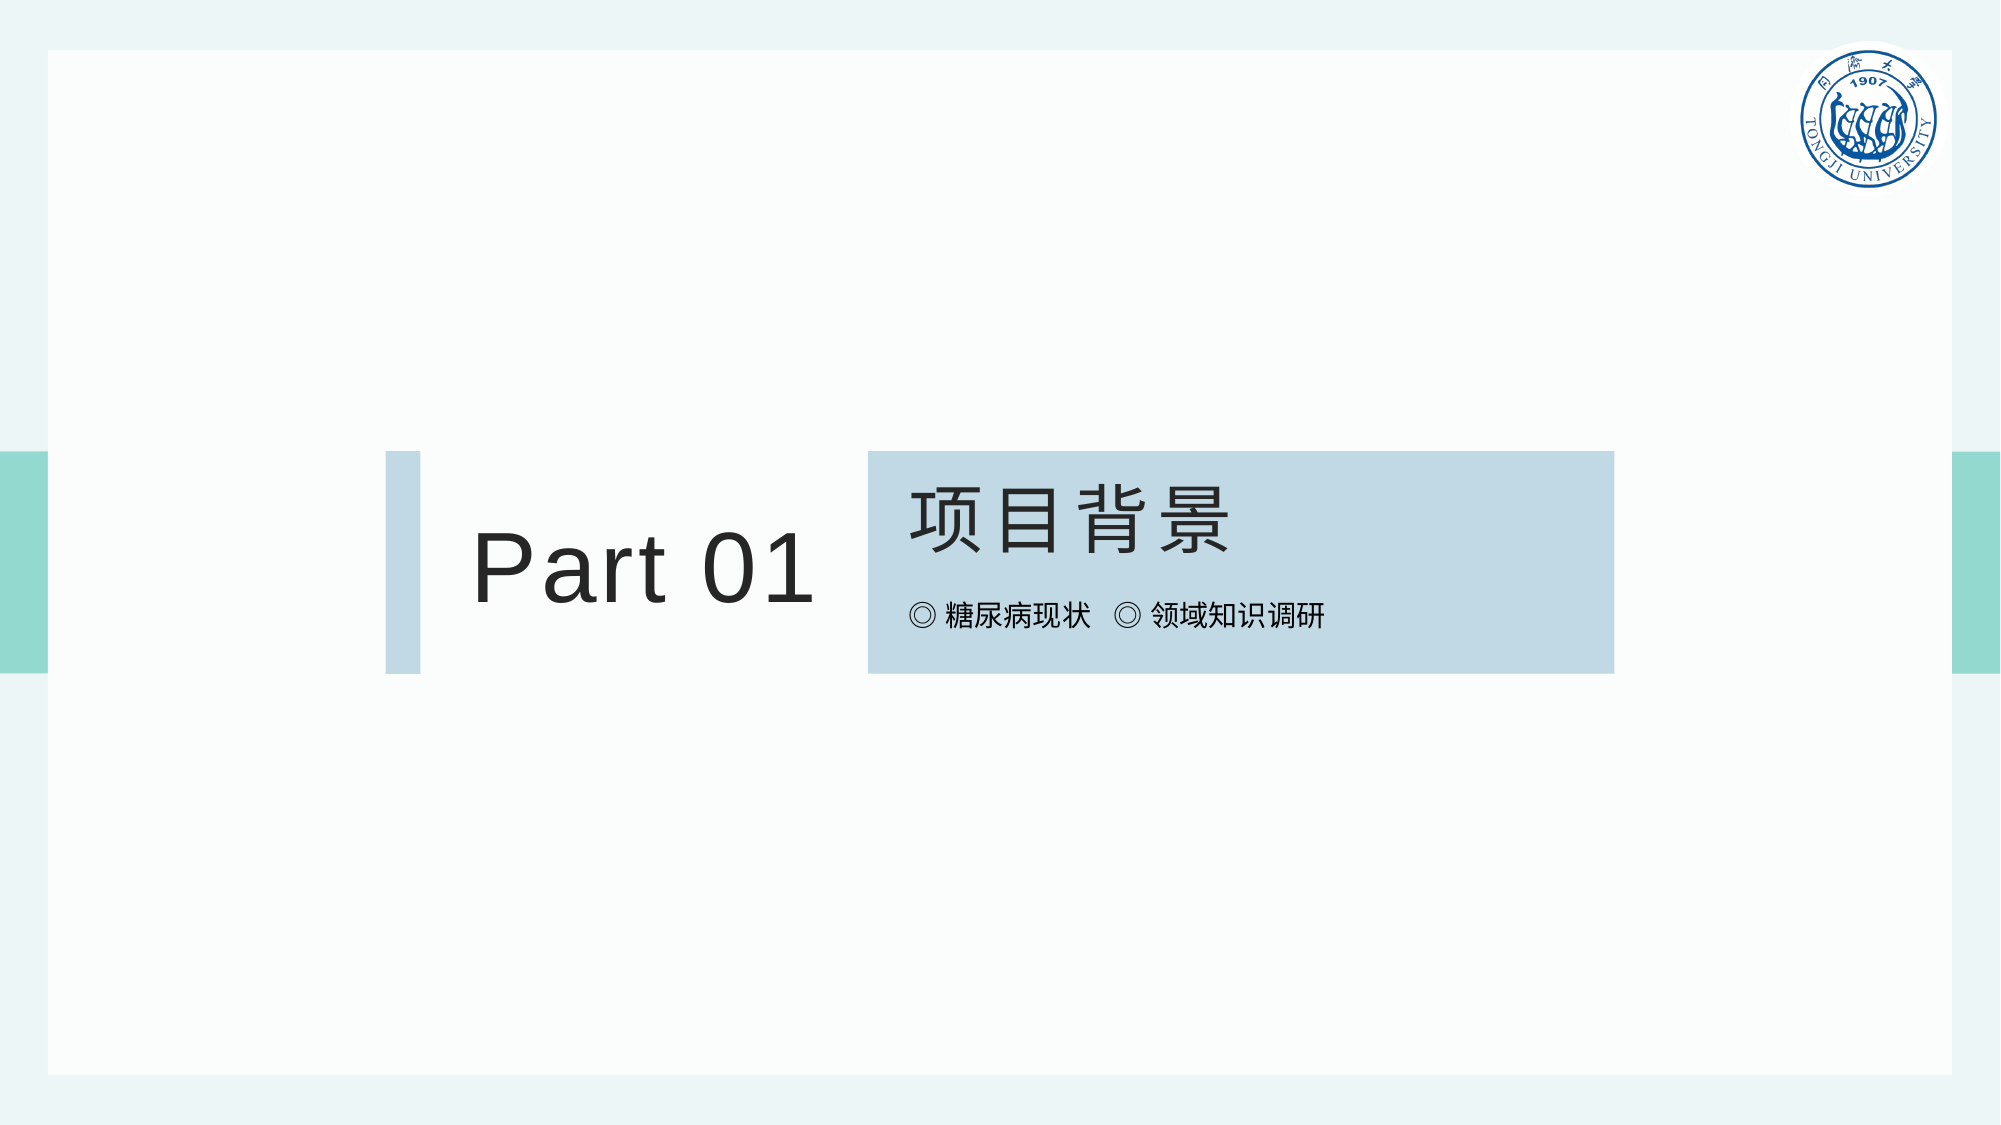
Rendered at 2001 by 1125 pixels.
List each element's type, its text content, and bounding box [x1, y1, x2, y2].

text_box ◎糖尿病现状 [894, 590, 1099, 640]
title 项目背景 [893, 451, 1590, 571]
text_box ◎领域知识调研 [1099, 590, 1341, 640]
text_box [1789, 31, 1949, 207]
text_box Part 01 [434, 451, 855, 674]
text_box [385, 451, 421, 674]
